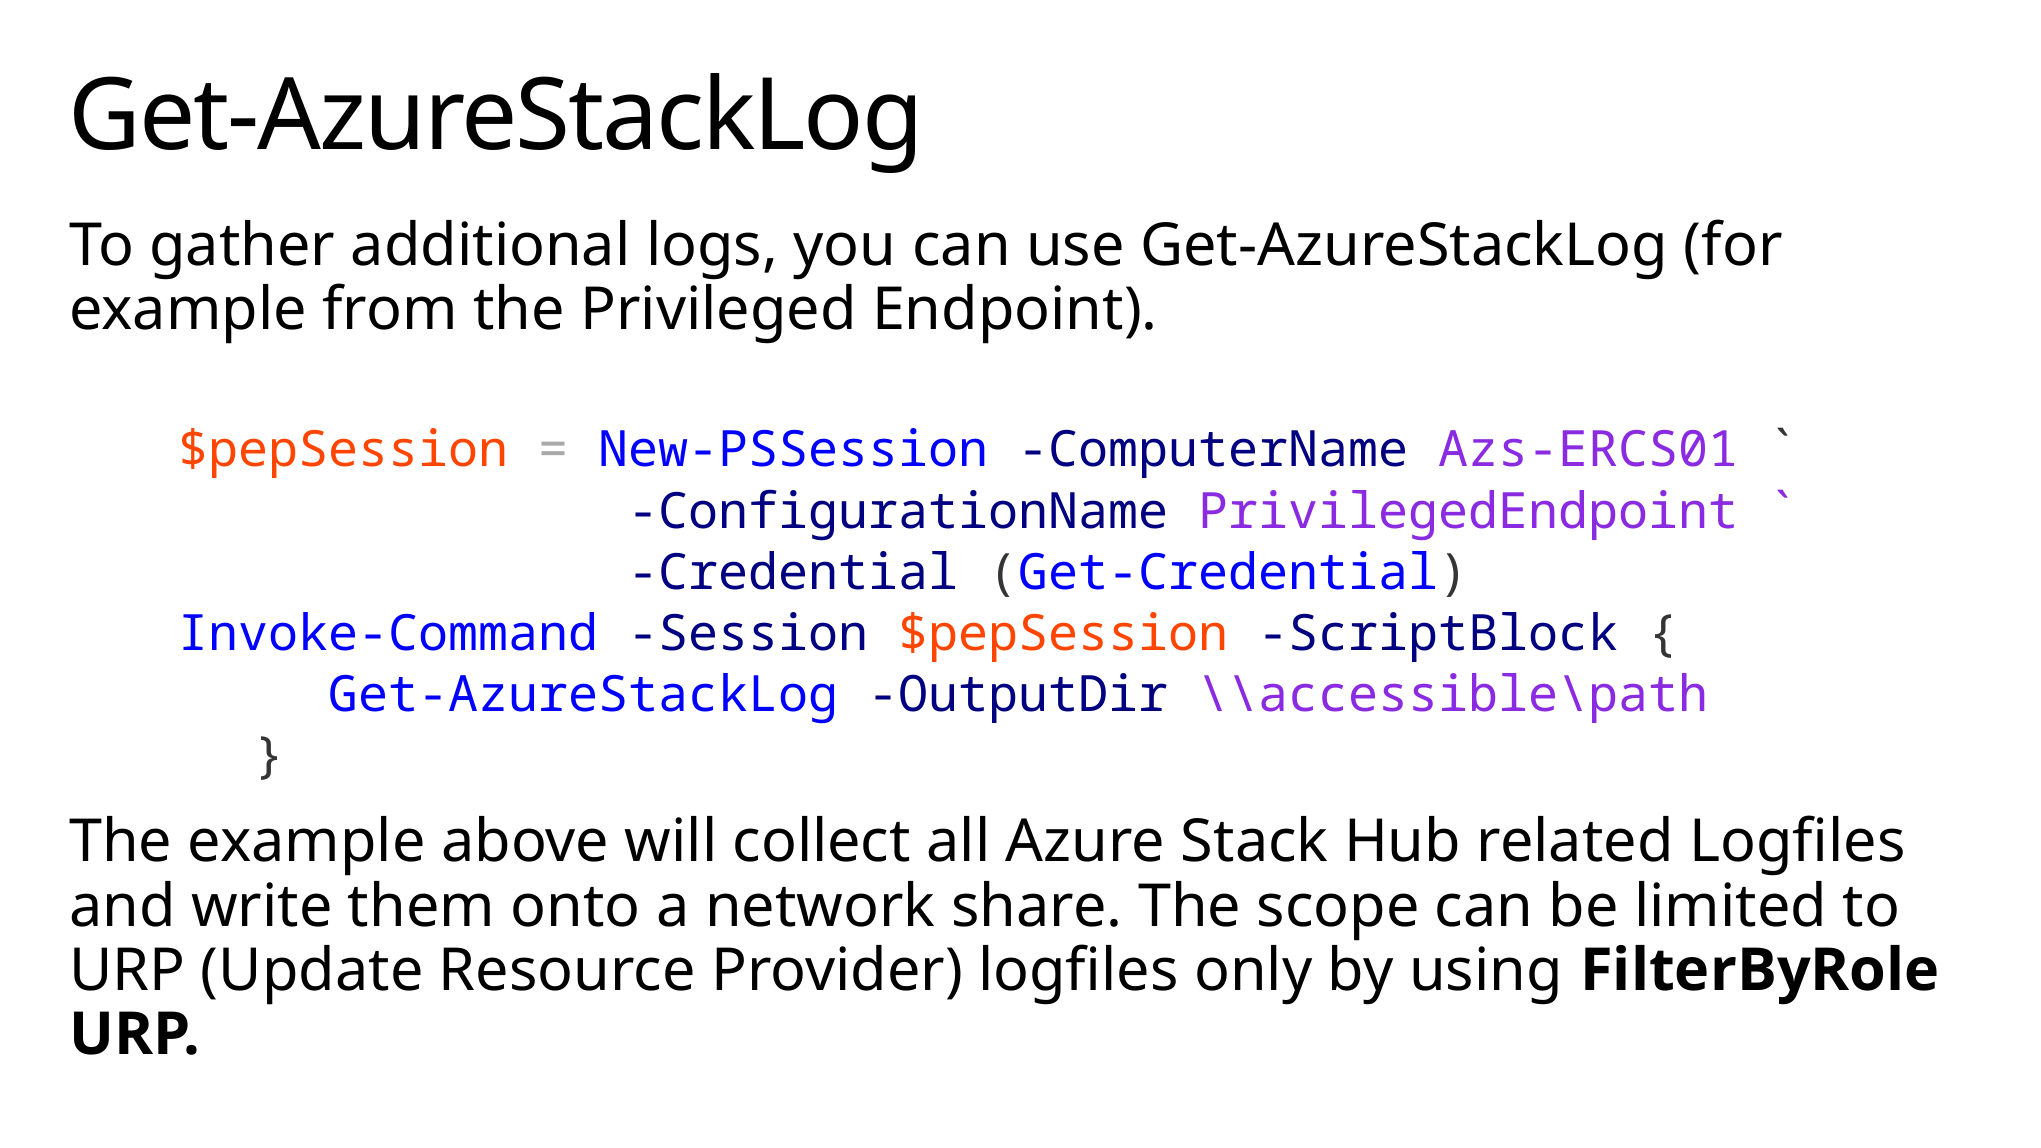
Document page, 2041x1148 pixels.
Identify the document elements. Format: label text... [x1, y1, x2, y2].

list To gather additional logs, you can use Get-AzureStackLog (for example from the Privileged Endpoint). The example above will collect all Azure Stack Hub related Logfiles and write them onto a network share. The scope can be limited to URP (Update Resource Provider) logfiles only by using FilterByRole URP. [45, 198, 1996, 1061]
text_box $pepSession = New-PSSession -ComputerName Azs-ERCS01 ` -ConfigurationName PrivilegedEndpoint ` -Credential (Get-Credential) Invoke-Command -Session $pepSession -ScriptBlock { Get-AzureStackLog -OutputDir \\accessible\path } [163, 408, 1917, 791]
title Get-AzureStackLog [45, 48, 1996, 198]
